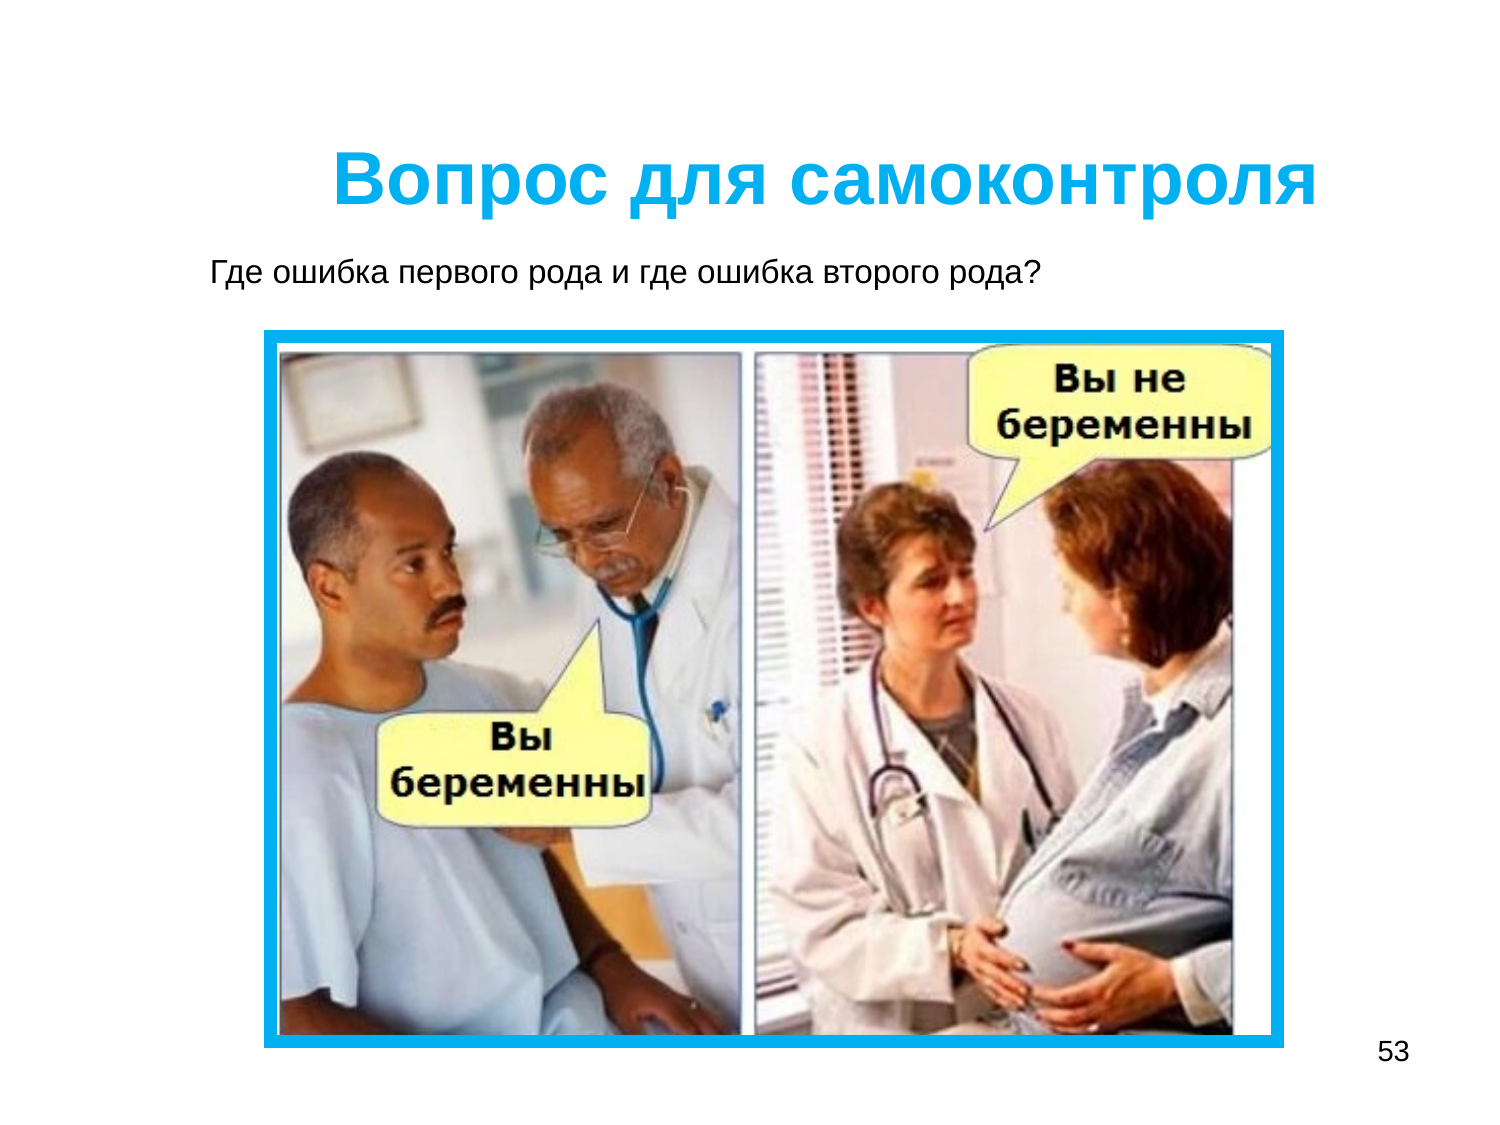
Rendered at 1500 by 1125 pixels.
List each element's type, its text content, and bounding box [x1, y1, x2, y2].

slide_number 53 [1074, 1024, 1425, 1103]
title Вопрос для самоконтроля [194, 66, 1459, 284]
text_box [270, 336, 1279, 1042]
picture [278, 344, 1270, 1034]
list Где ошибка первого рода и где ошибка второго рода? [194, 242, 1348, 329]
